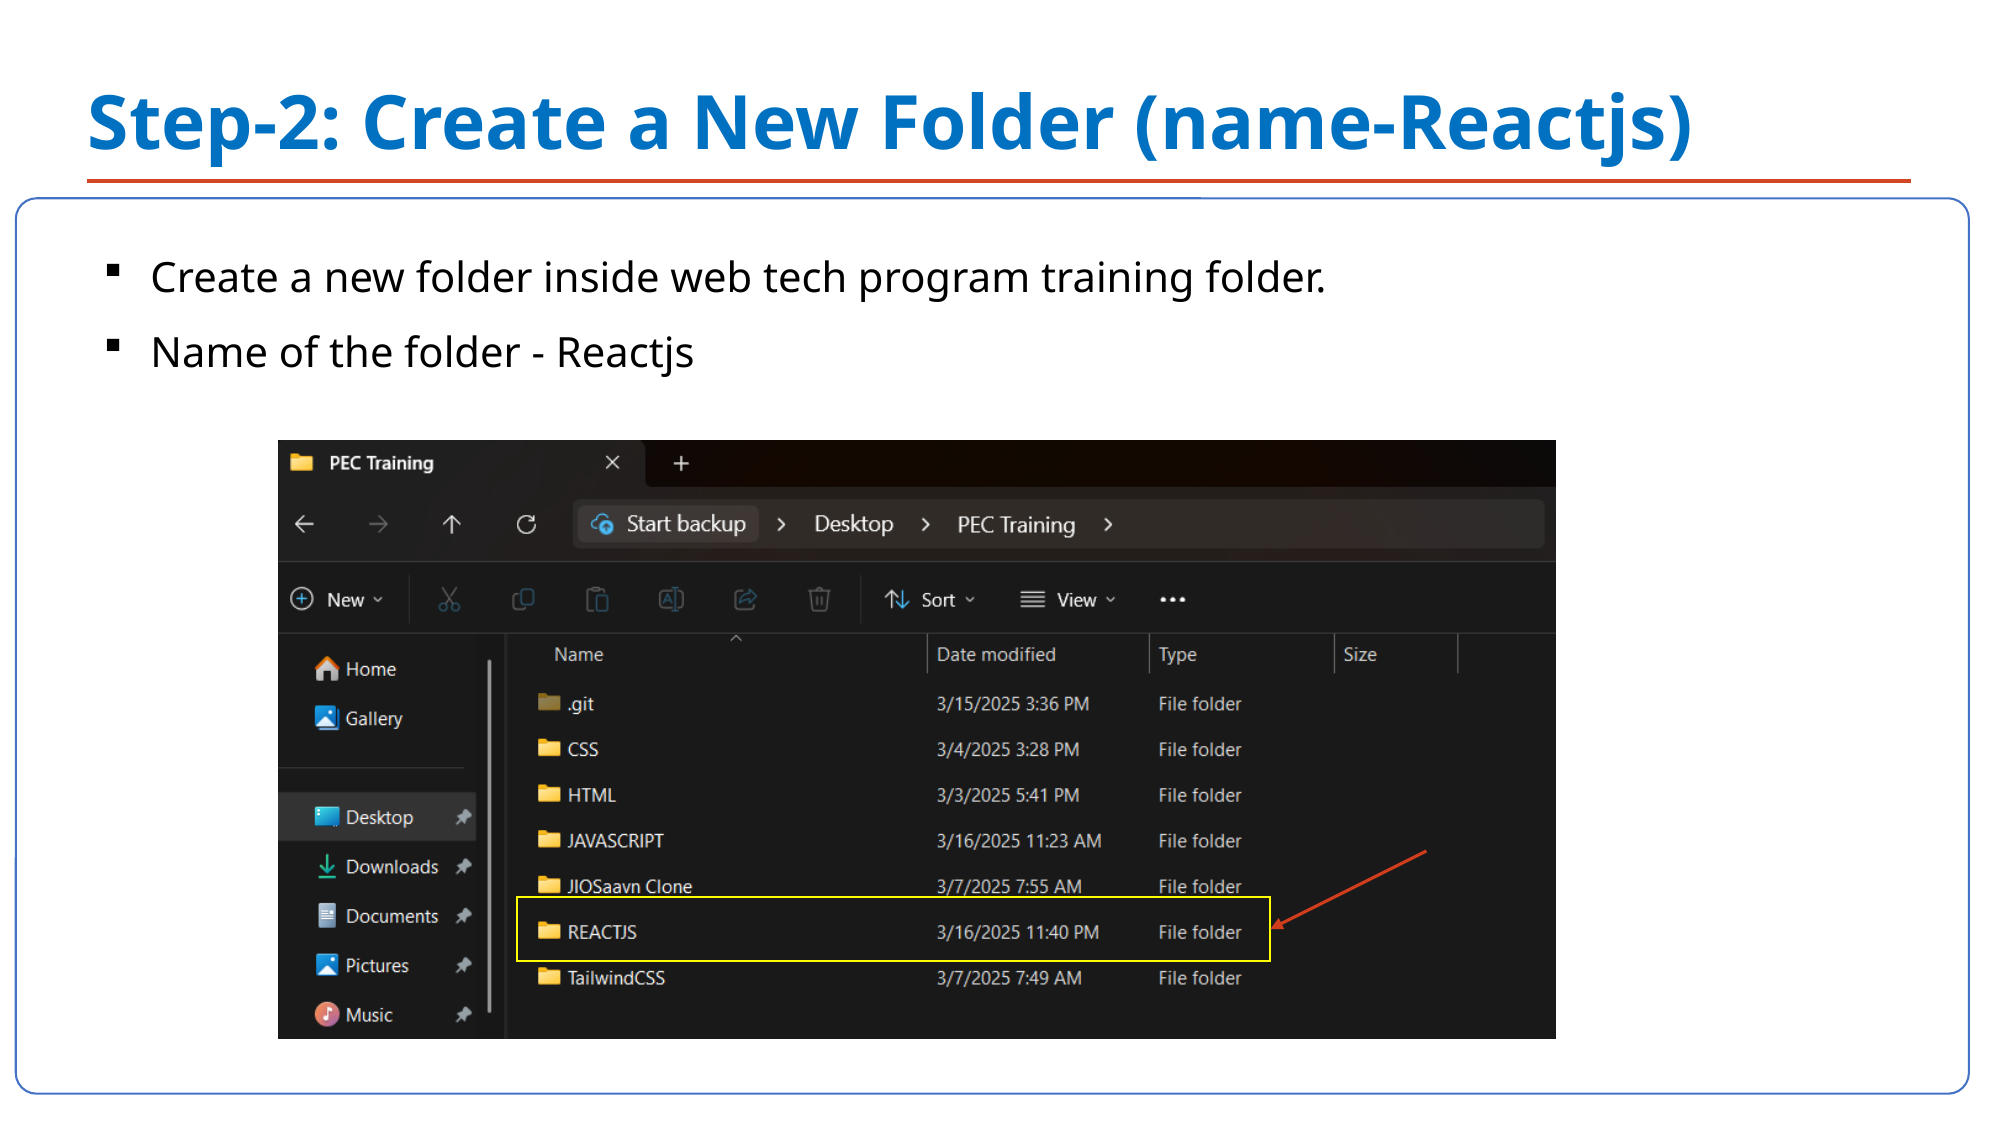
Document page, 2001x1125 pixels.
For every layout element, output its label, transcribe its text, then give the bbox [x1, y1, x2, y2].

text_box ` [14, 197, 1970, 1095]
title Step-2: Create a New Folder (name-Reactjs) [72, 67, 1912, 159]
text_box Create a new folder inside web tech program training folder. Name of the folder - Reactjs [88, 218, 1912, 383]
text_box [1270, 850, 1427, 930]
picture [278, 440, 1556, 1039]
